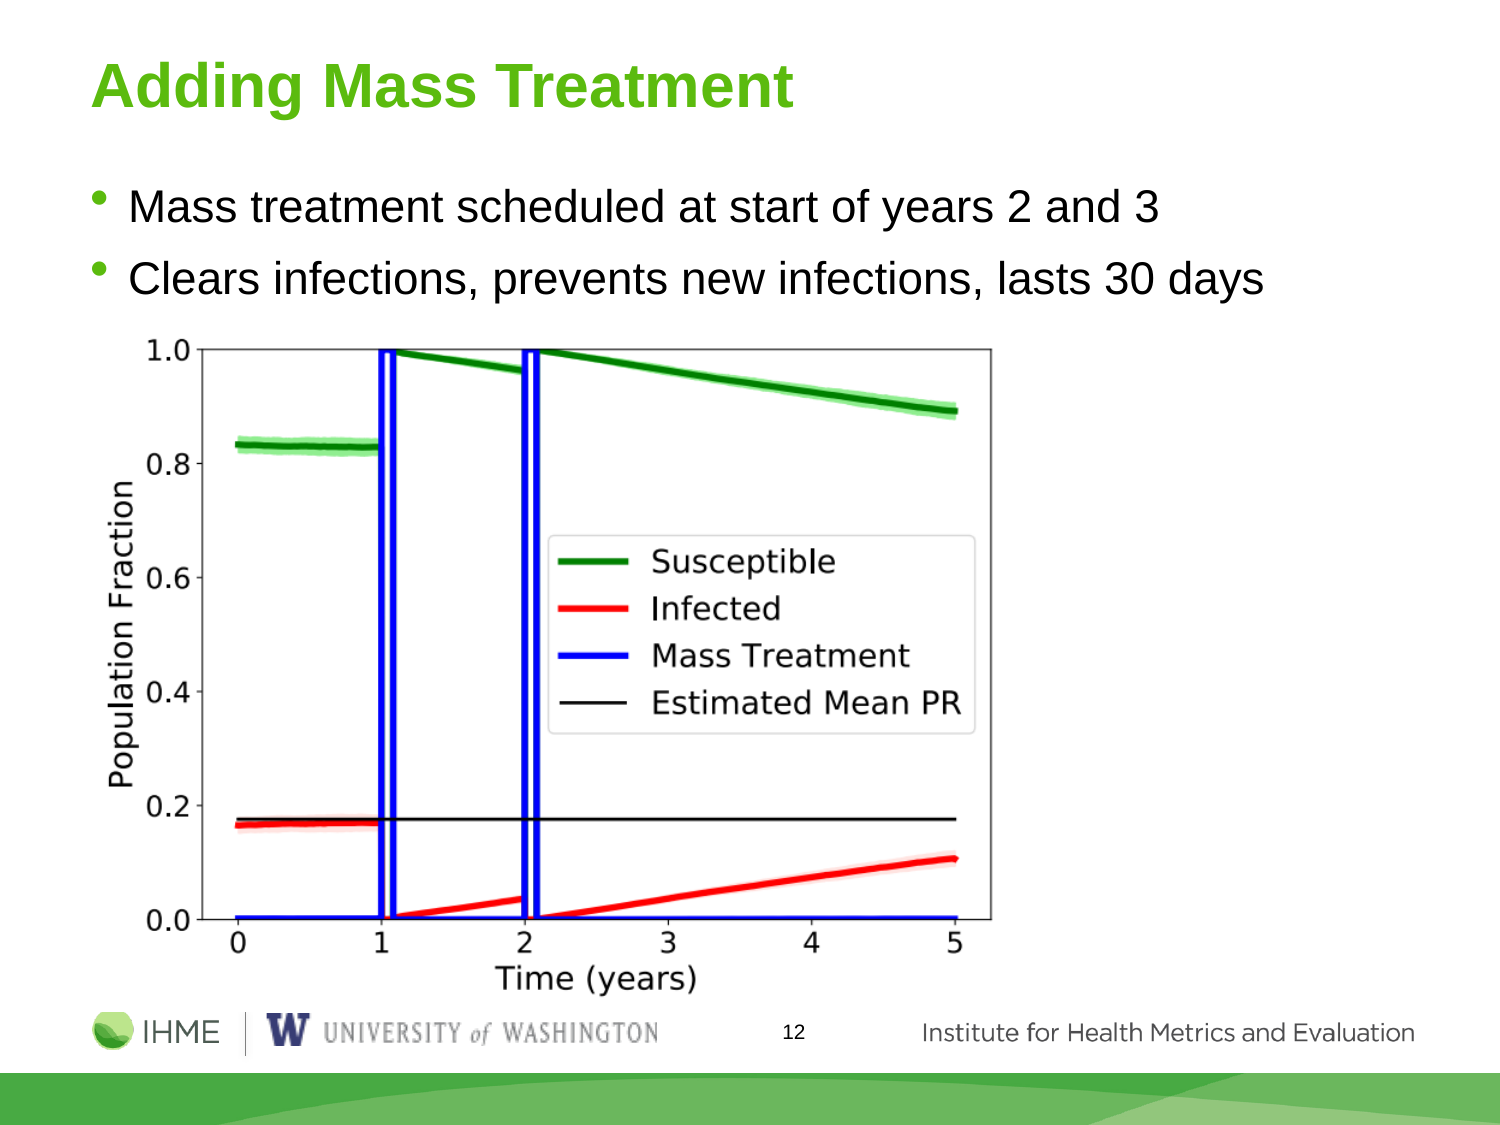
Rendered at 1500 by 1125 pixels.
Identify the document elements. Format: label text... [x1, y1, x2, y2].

list Mass treatment scheduled at start of years 2 and 3 Clears infections, prevents new infections, lasts 30 days [75, 169, 1425, 896]
picture [91, 320, 1012, 1050]
slide_number 12 [765, 1020, 822, 1052]
title Adding Mass Treatment [75, 37, 1419, 128]
picture [915, 1015, 1420, 1047]
picture [0, 1073, 1500, 1125]
